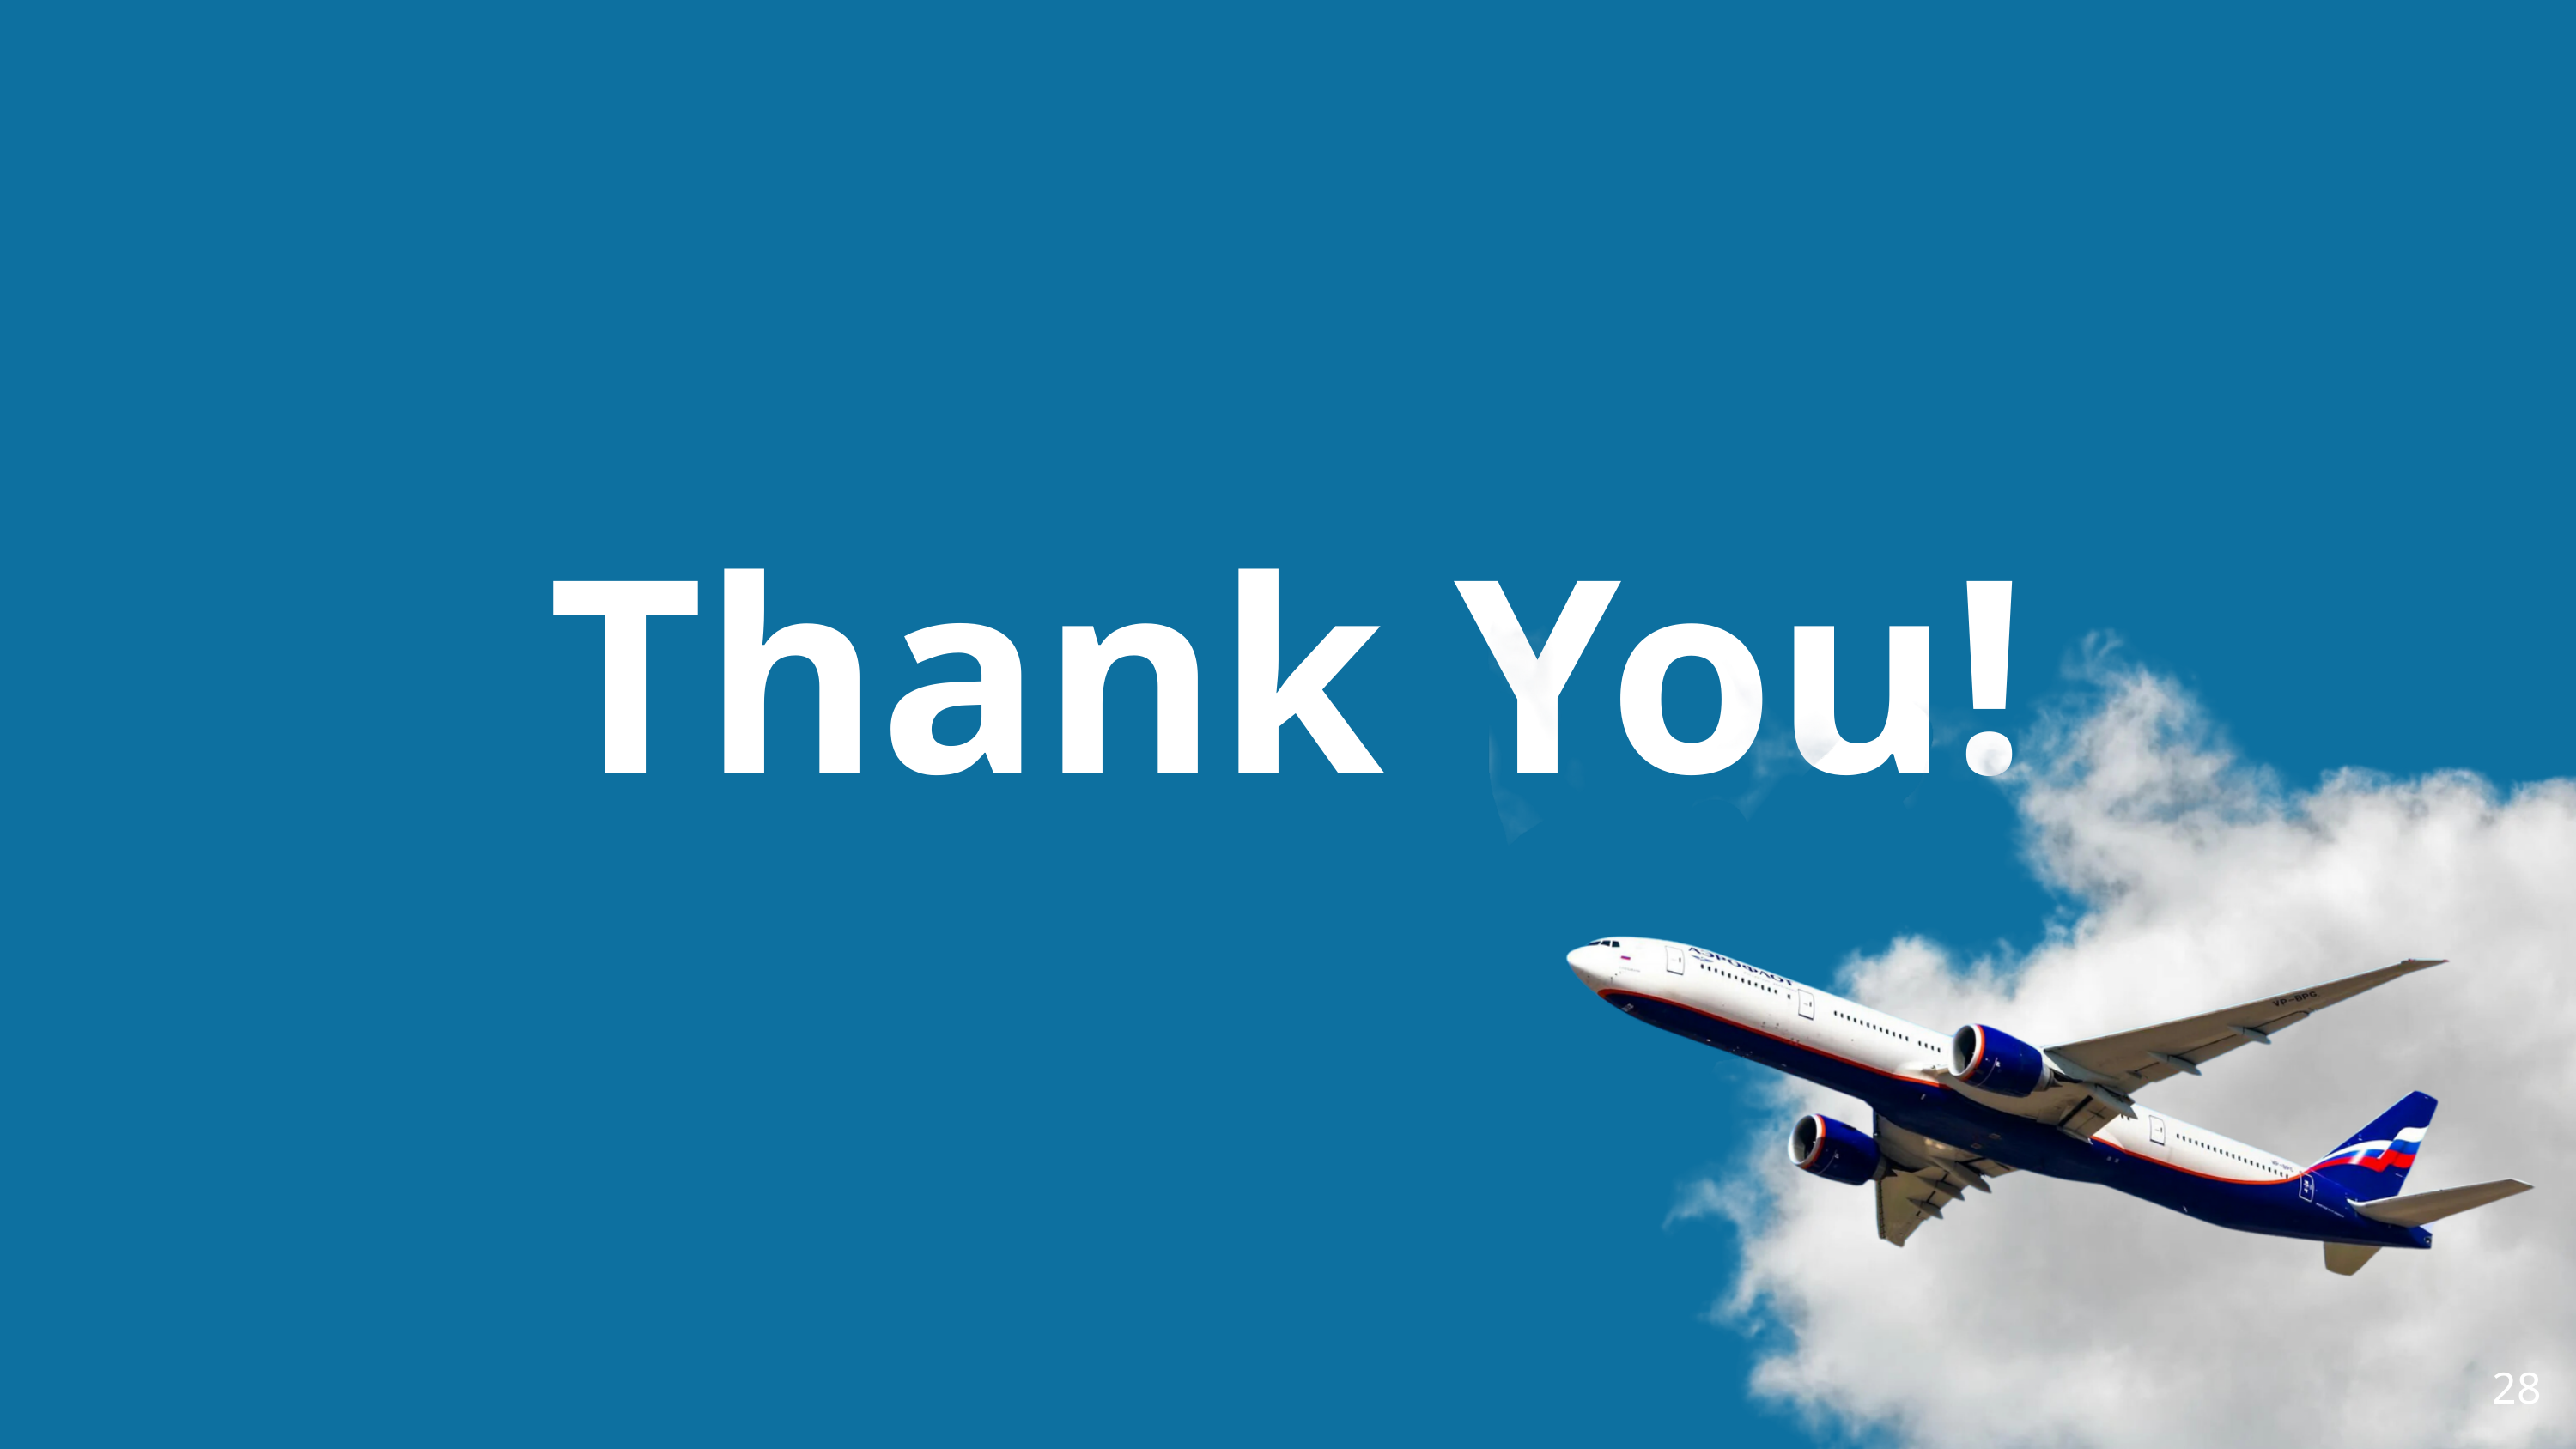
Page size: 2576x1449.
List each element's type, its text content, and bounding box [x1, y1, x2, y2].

text_box Thank You! [410, 440, 2166, 827]
picture [1188, 518, 2576, 1449]
